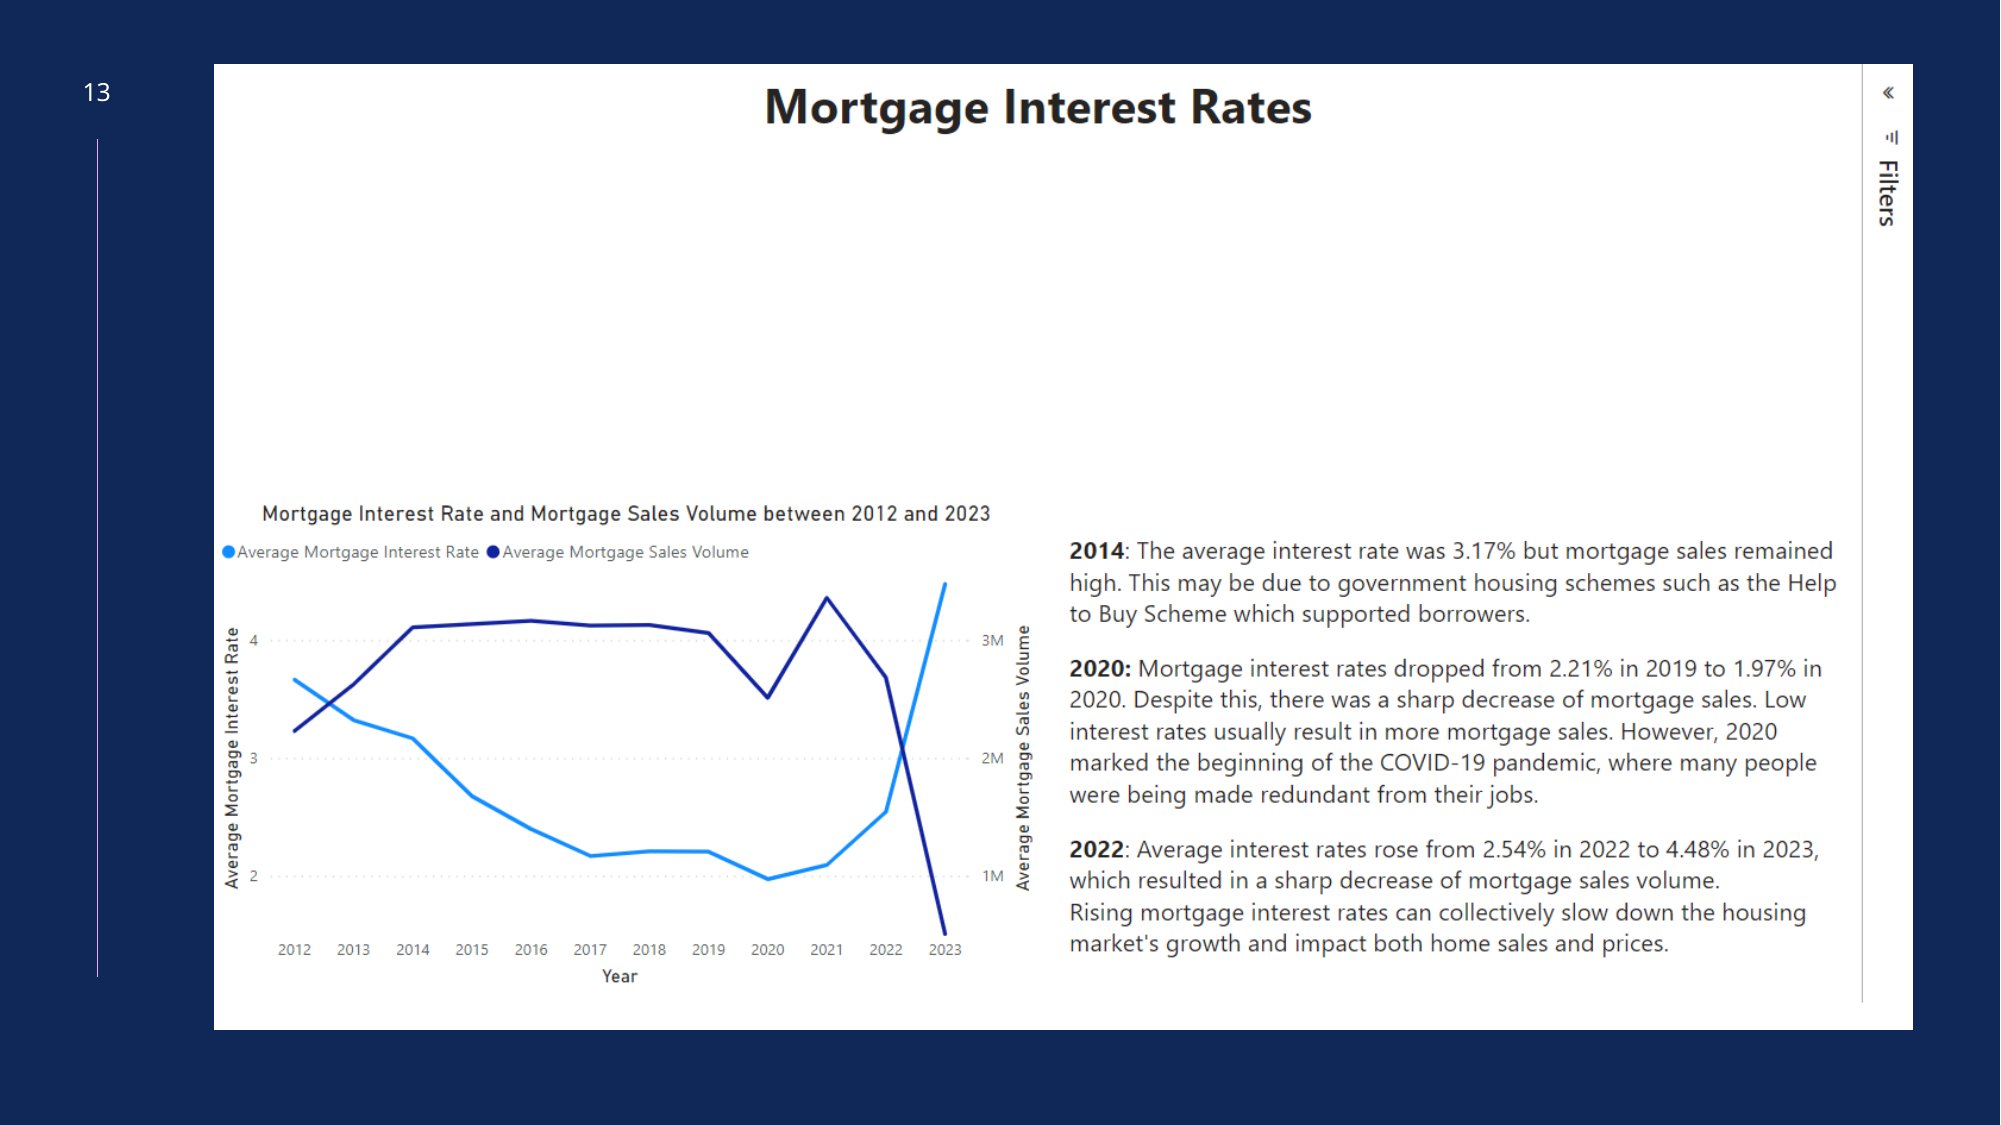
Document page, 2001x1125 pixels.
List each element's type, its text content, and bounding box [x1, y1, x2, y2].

picture [214, 64, 1913, 1030]
slide_number 13 [53, 67, 140, 119]
